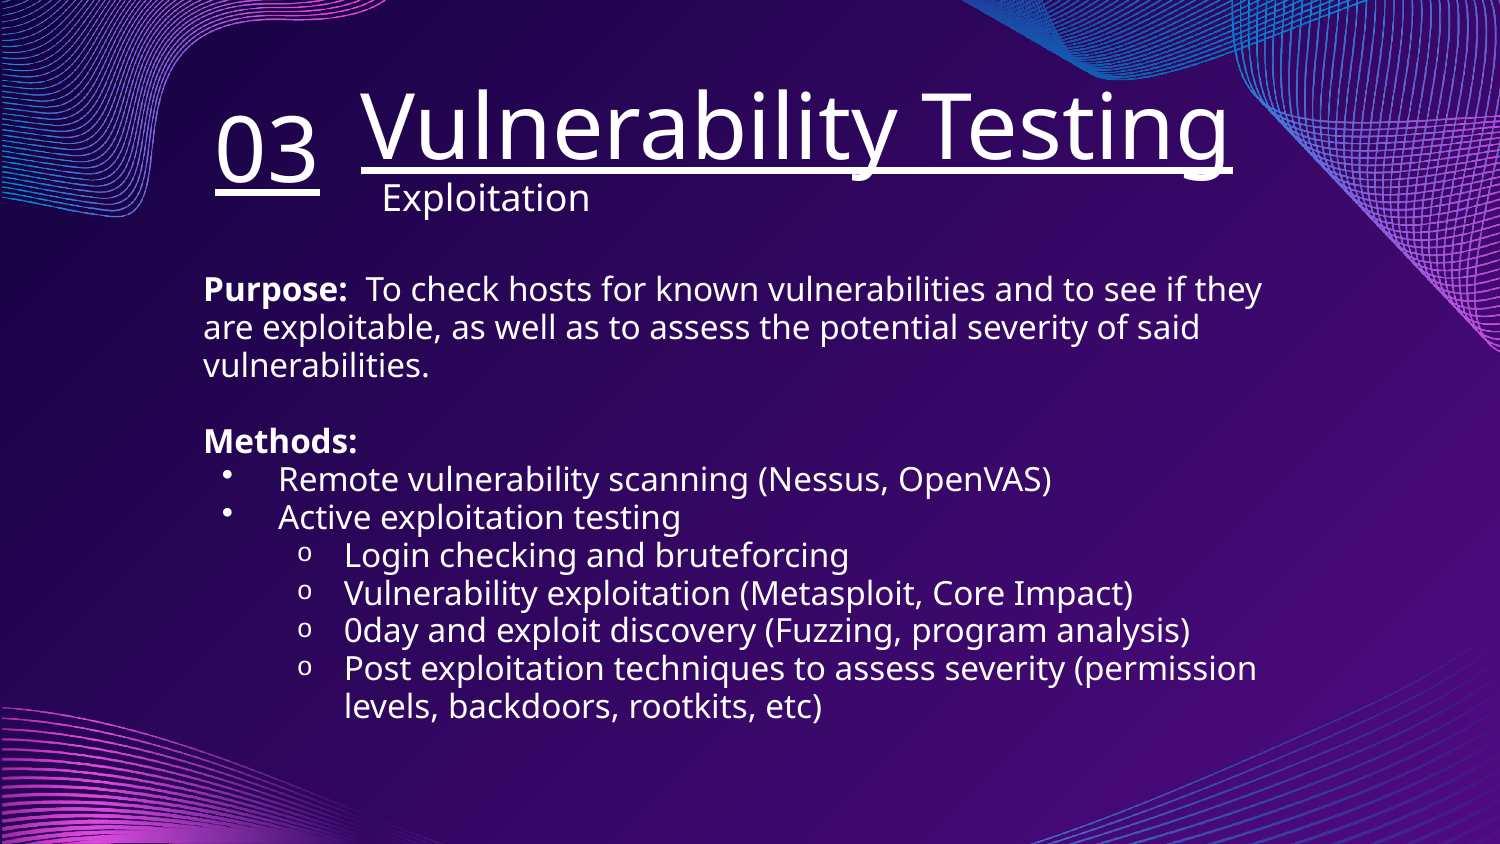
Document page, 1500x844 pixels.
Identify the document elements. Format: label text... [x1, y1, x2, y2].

subtitle Exploitation [366, 159, 736, 225]
picture [0, 0, 1500, 844]
text_box Vulnerability Testing [345, 64, 1263, 194]
text_box Purpose: To check hosts for known vulnerabilities and to see if they are exploitable, as well as to assess the potential severity of said vulnerabilities. Methods: Remote vulnerability scanning (Nessus, OpenVAS) Active exploitation testing Login checking and bruteforcing Vulnerability exploitation (Metasploit, Core Impact) 0day and exploit discovery (Fuzzing, program analysis) Post exploitation techniques to assess severity (permission levels, backdoors, rootkits, etc) [188, 263, 1332, 769]
title 03 [188, 98, 345, 194]
